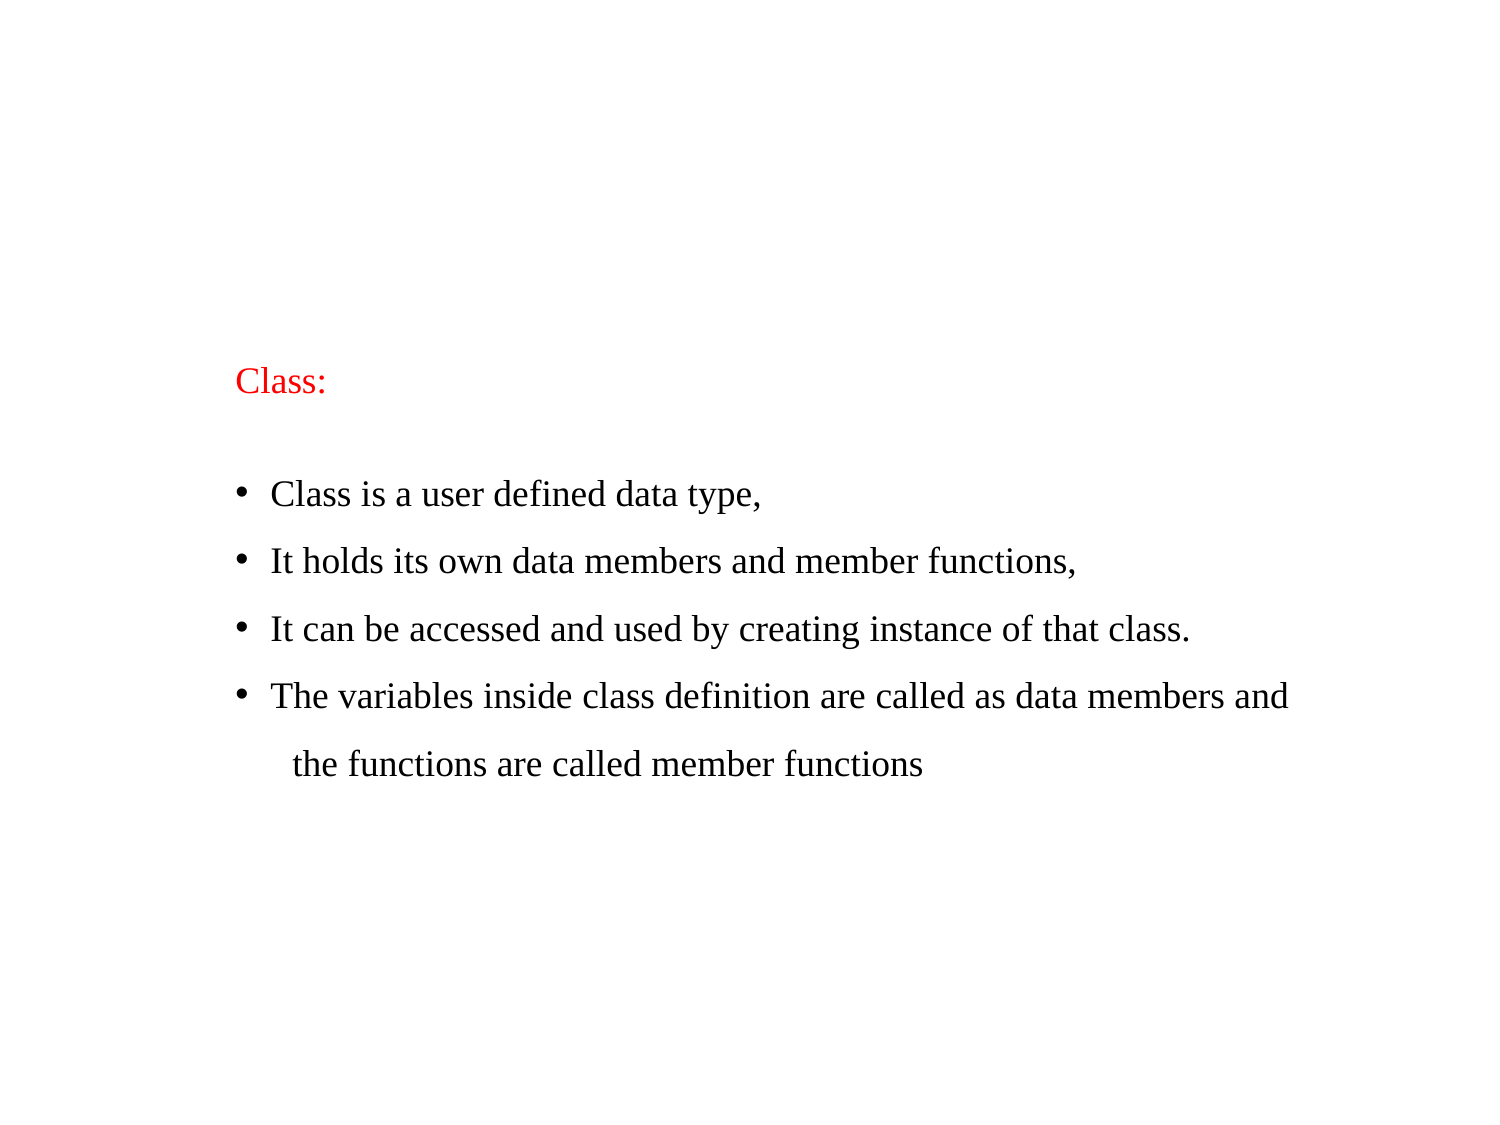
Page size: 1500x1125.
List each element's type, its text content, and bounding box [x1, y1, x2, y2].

text_box Class: Class is a user defined data type, It holds its own data members and member functions, It can be accessed and used by creating instance of that class. The variables inside class definition are called as data members and the functions are called member functions [220, 348, 1306, 837]
